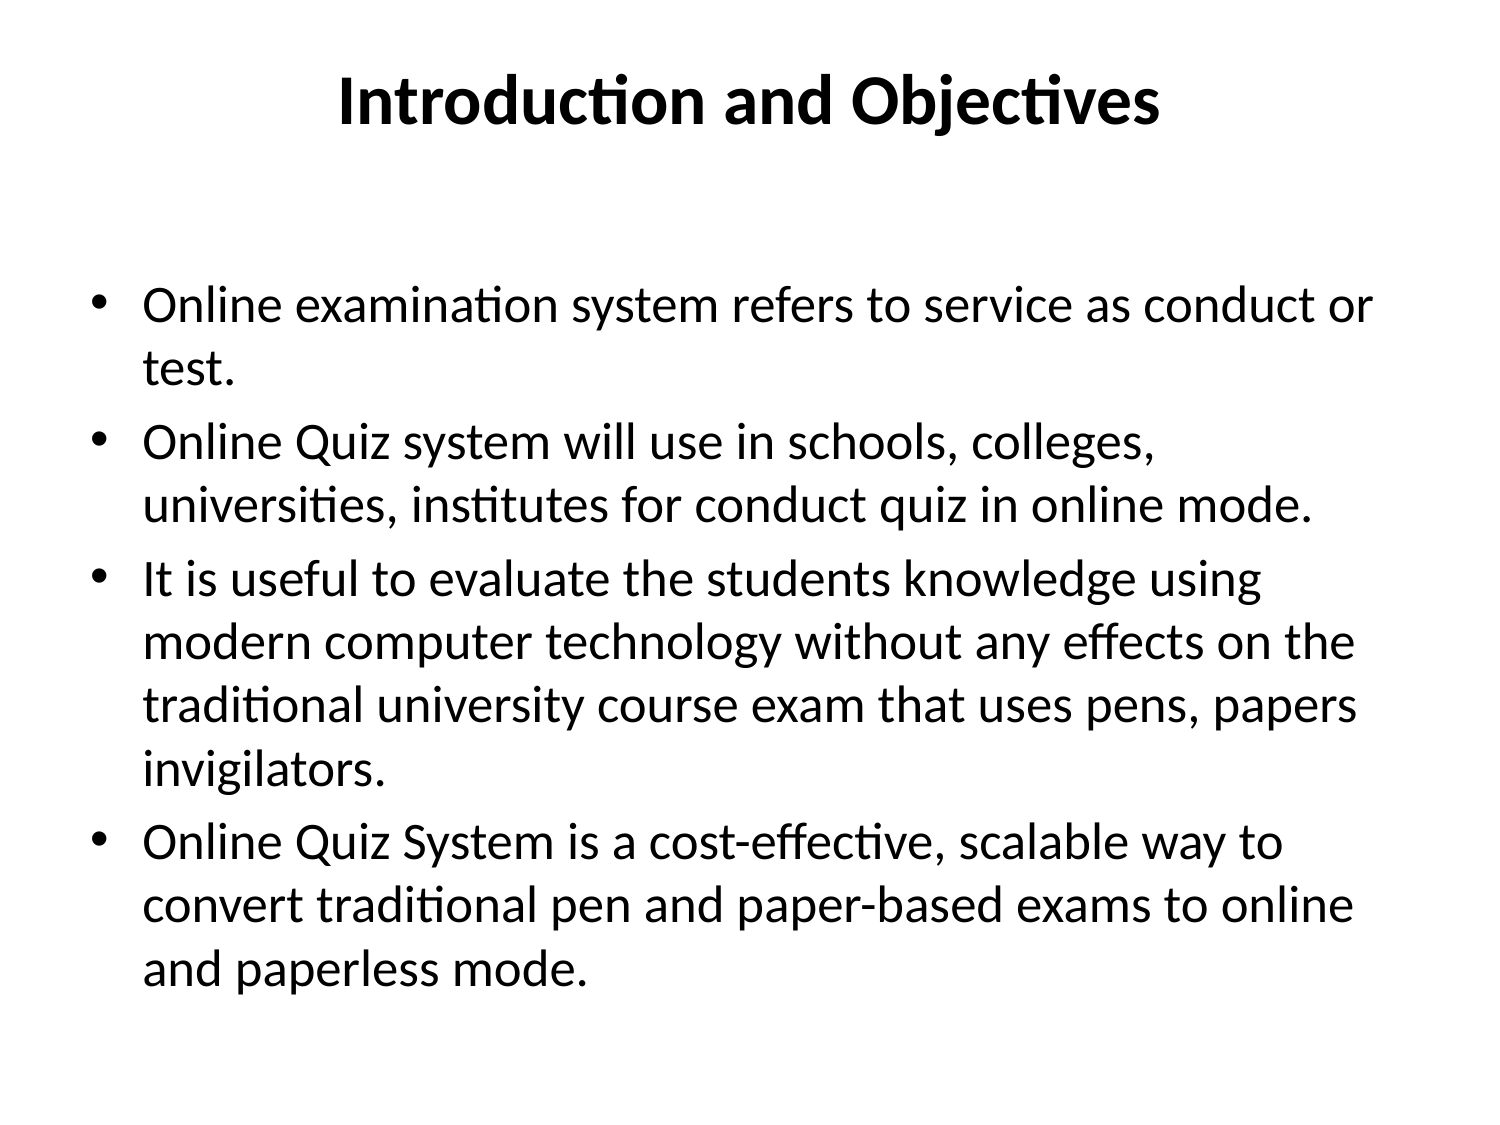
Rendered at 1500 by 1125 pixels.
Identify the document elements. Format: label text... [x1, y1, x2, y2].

list Online examination system refers to service as conduct or test. Online Quiz system will use in schools, colleges, universities, institutes for conduct quiz in online mode. It is useful to evaluate the students knowledge using modern computer technology without any effects on the traditional university course exam that uses pens, papers invigilators. Online Quiz System is a cost-effective, scalable way to convert traditional pen and paper-based exams to online and paperless mode. [75, 262, 1425, 1005]
title Introduction and Objectives [75, 45, 1425, 233]
